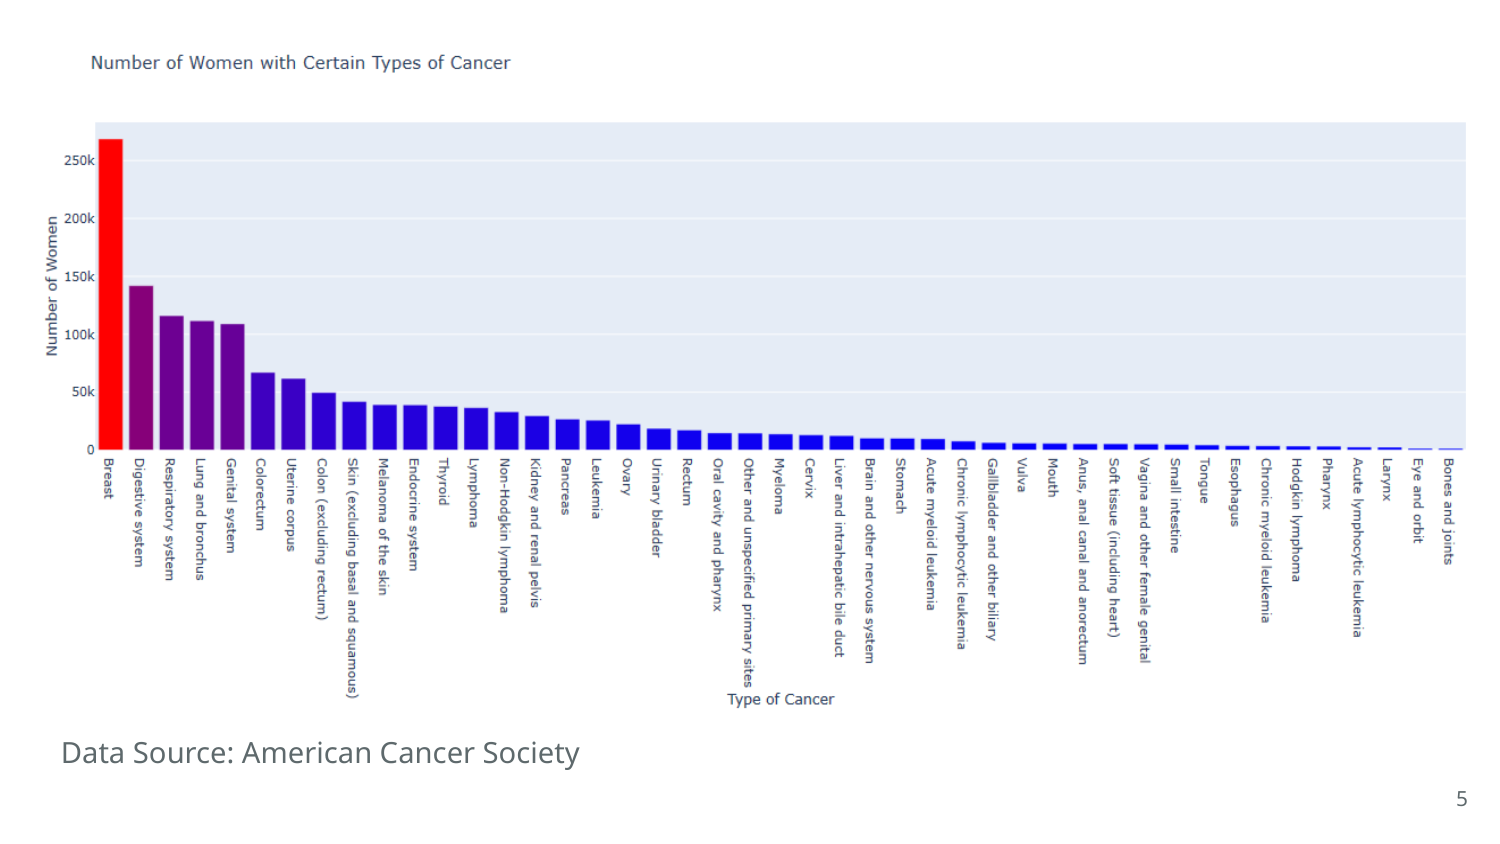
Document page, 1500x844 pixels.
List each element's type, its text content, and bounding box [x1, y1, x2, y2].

slide_number ‹#› [1392, 767, 1483, 833]
text_box Data Source: American Cancer Society [45, 729, 925, 783]
picture [0, 0, 1500, 720]
